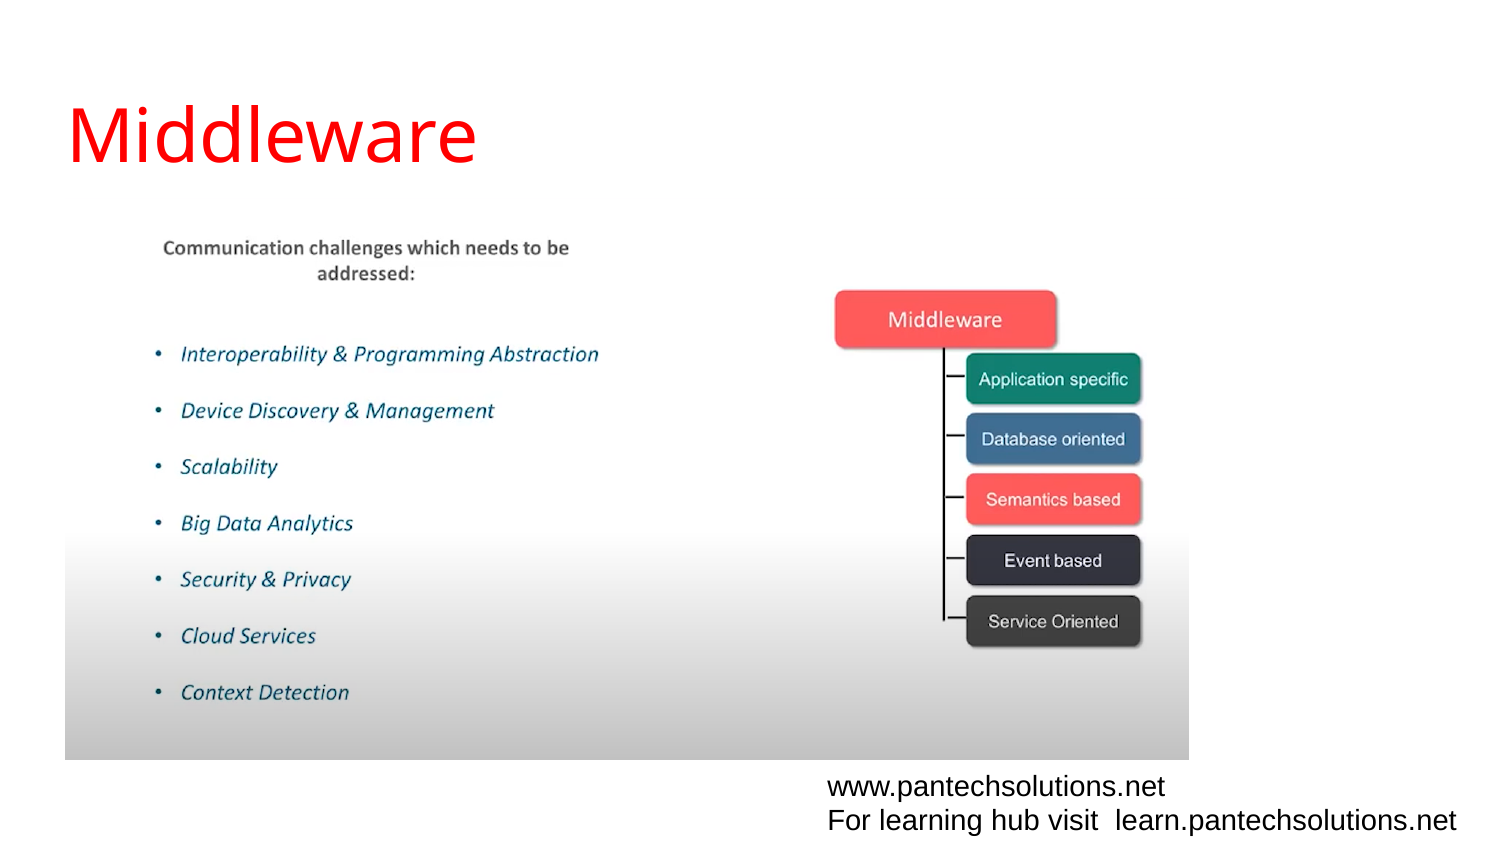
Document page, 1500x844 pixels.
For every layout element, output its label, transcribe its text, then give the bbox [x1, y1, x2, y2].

title Middleware [51, 72, 1449, 167]
slide_number www.pantechsolutions.net For learning hub visit learn.pantechsolutions.net [812, 759, 1500, 797]
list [65, 198, 1190, 760]
